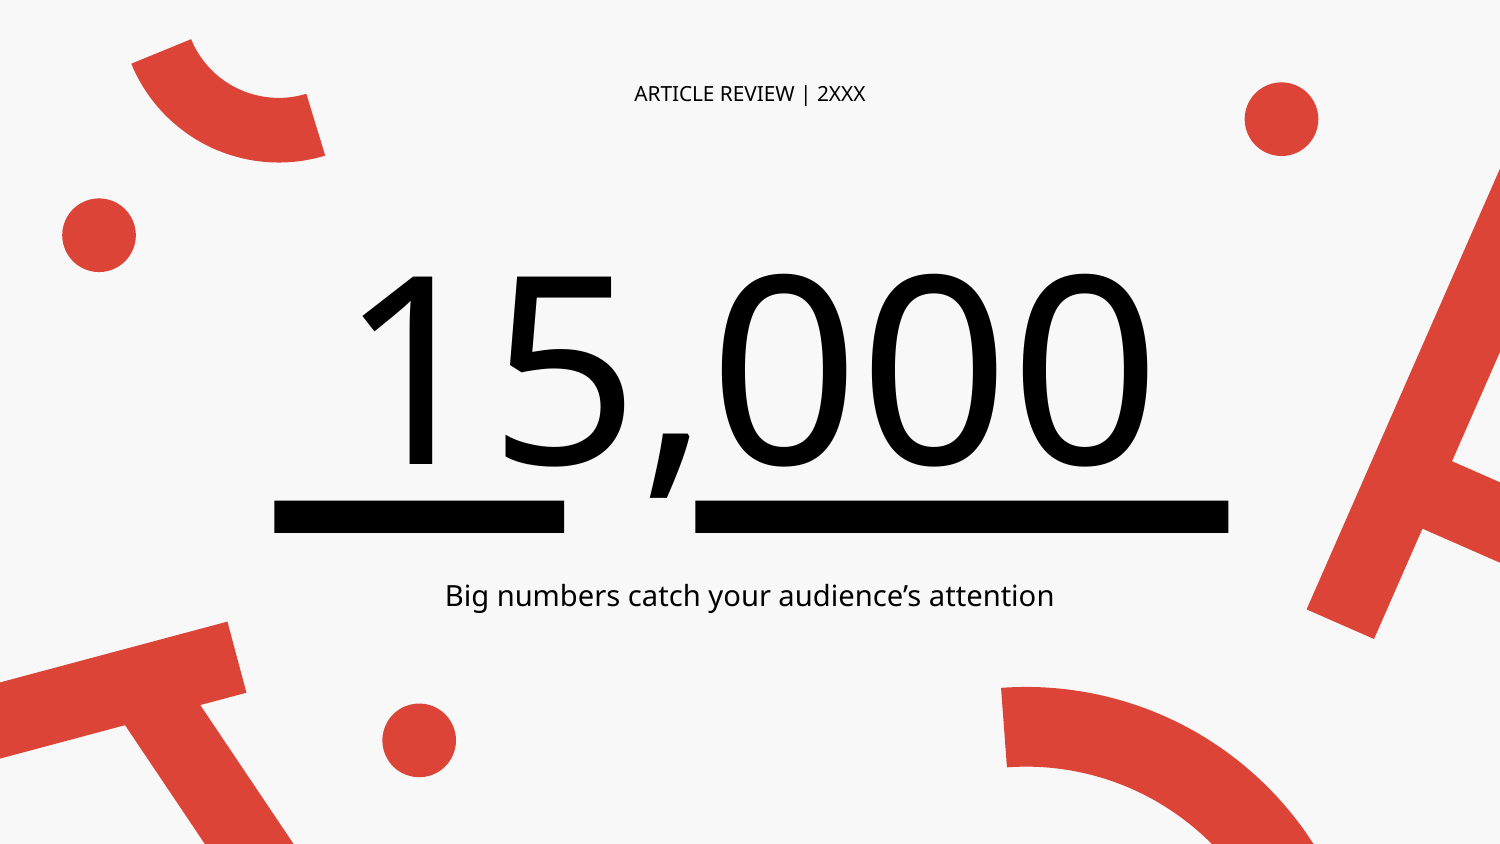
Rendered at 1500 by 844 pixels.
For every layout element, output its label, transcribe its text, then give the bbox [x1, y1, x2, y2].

subtitle Big numbers catch your audience’s attention [418, 562, 1082, 633]
text_box [695, 500, 1229, 533]
title 15,000 [214, 186, 1286, 532]
text_box [274, 500, 565, 533]
subtitle ARTICLE REVIEW | 2XXX [578, 71, 922, 116]
